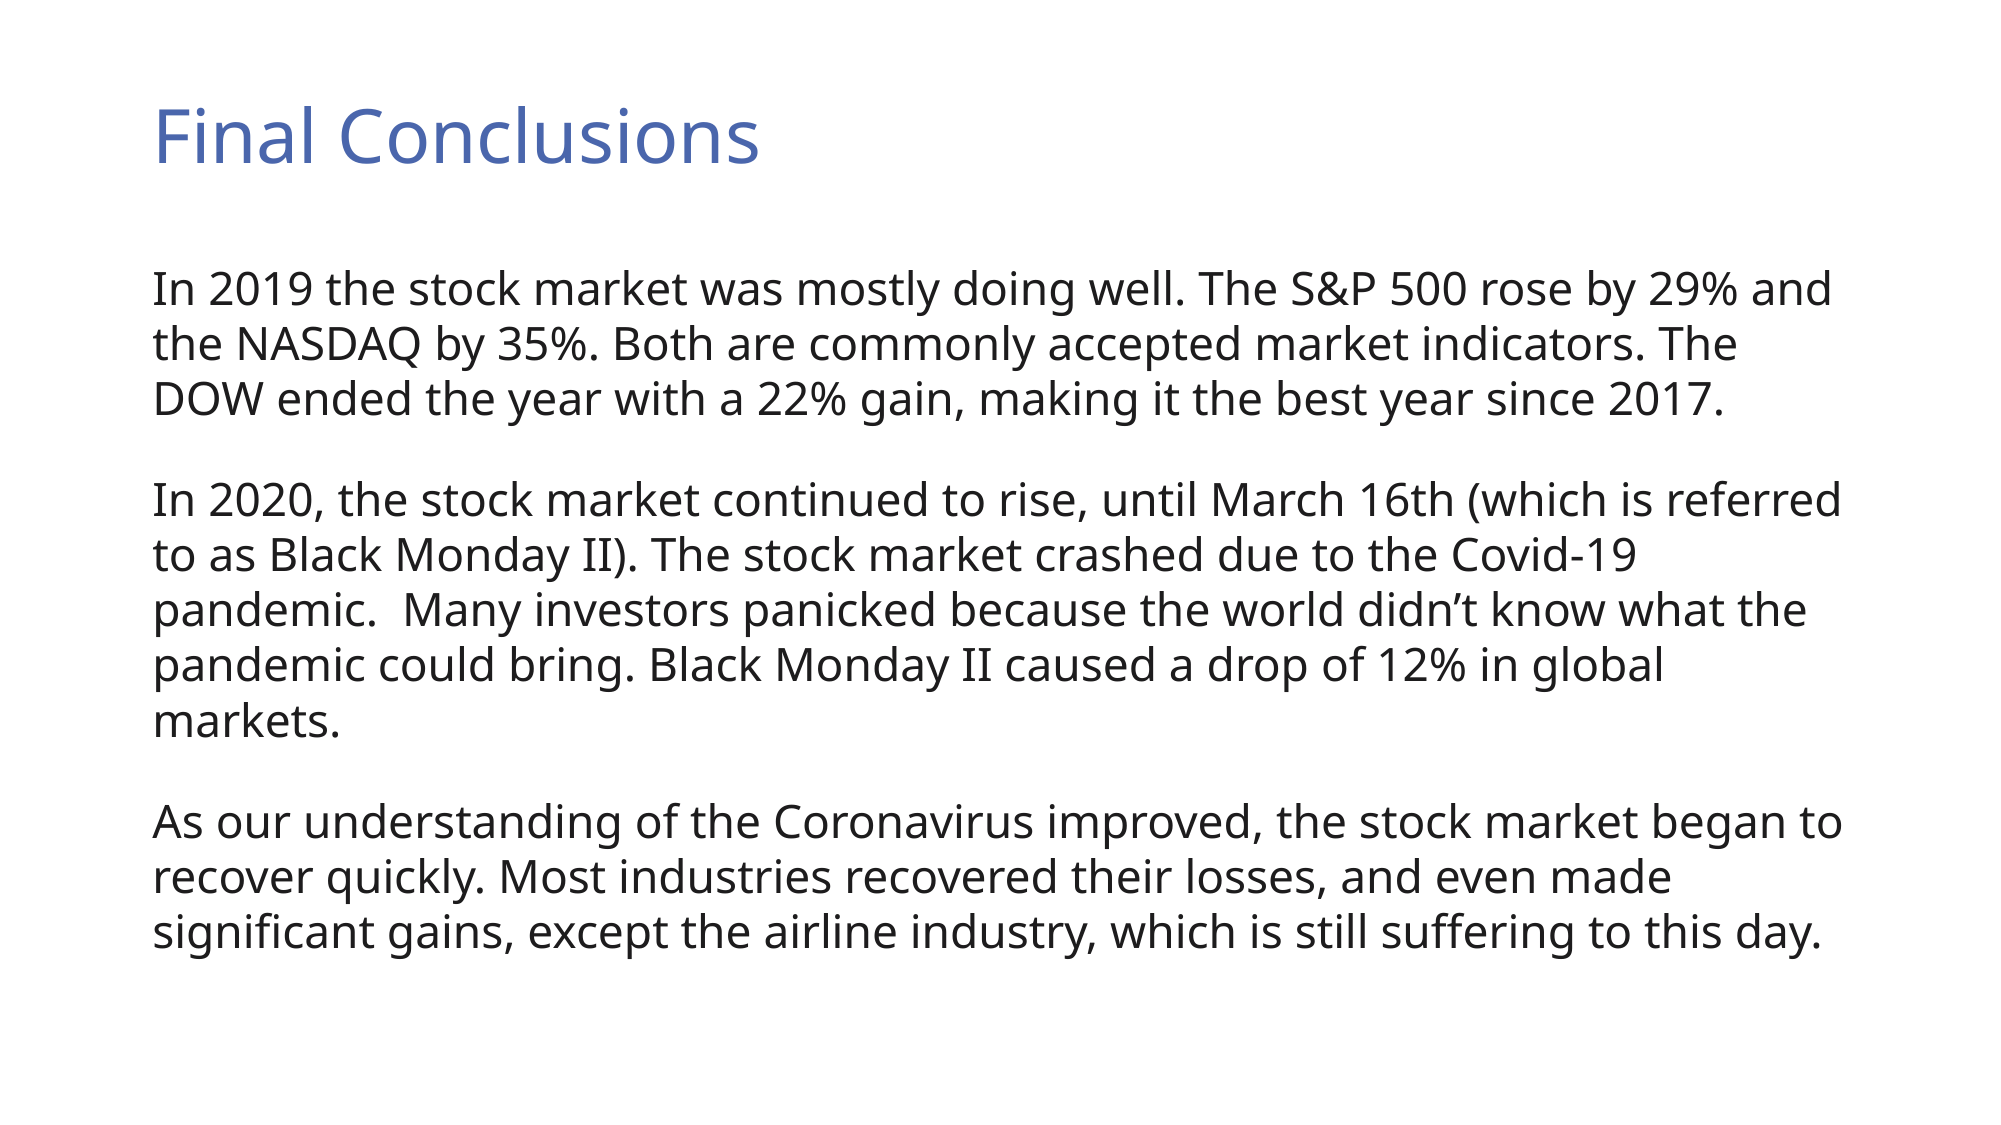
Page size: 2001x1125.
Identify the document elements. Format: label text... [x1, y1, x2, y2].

list In 2019 the stock market was mostly doing well. The S&P 500 rose by 29% and the NASDAQ by 35%. Both are commonly accepted market indicators. The DOW ended the year with a 22% gain, making it the best year since 2017. In 2020, the stock market continued to rise, until March 16th (which is referred to as Black Monday II). The stock market crashed due to the Covid-19 pandemic. Many investors panicked because the world didn’t know what the pandemic could bring. Black Monday II caused a drop of 12% in global markets. As our understanding of the Coronavirus improved, the stock market began to recover quickly. Most industries recovered their losses, and even made significant gains, except the airline industry, which is still suffering to this day. [137, 251, 1863, 1014]
title Final Conclusions [137, 59, 1863, 219]
